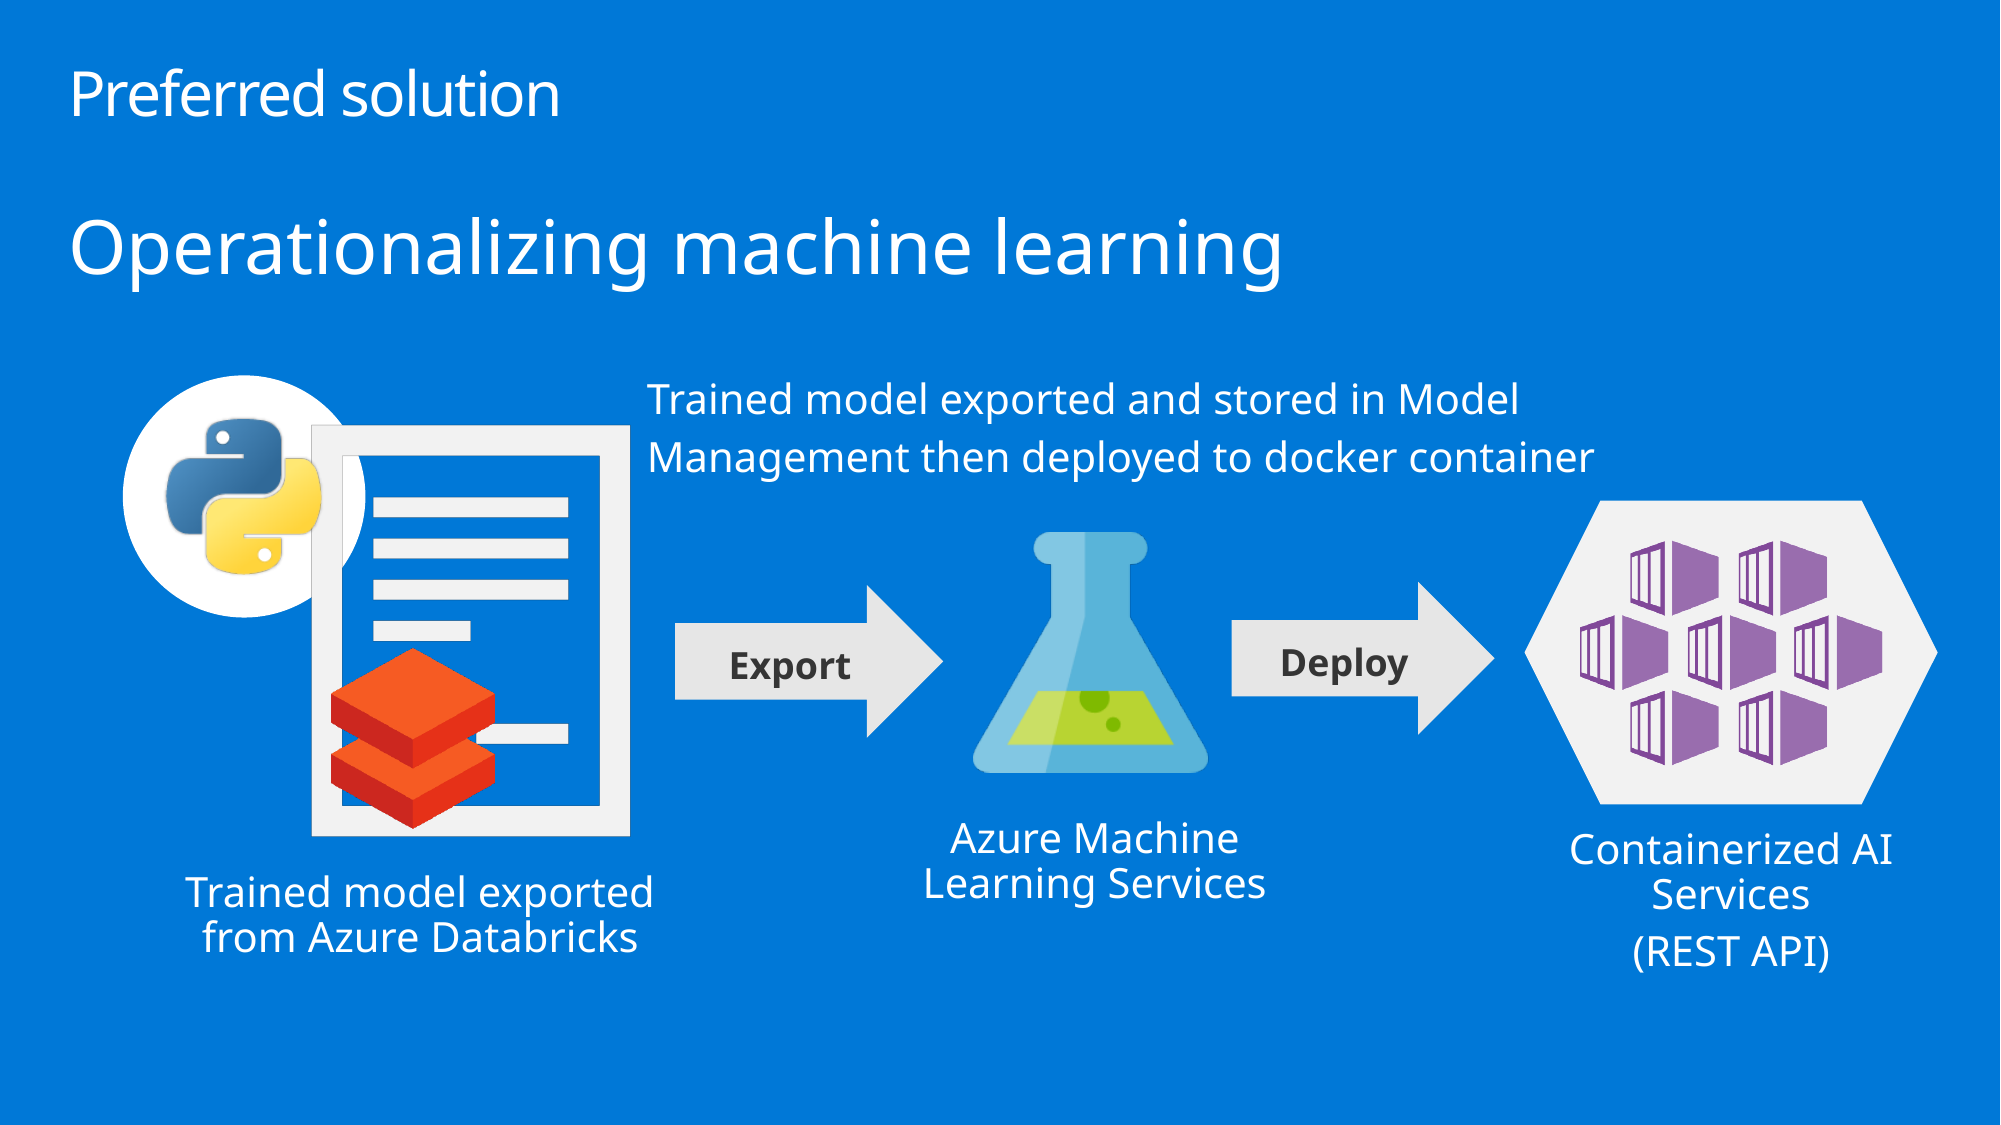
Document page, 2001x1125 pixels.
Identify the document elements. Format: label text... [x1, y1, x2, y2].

text_box Azure Machine Learning Services [892, 793, 1297, 932]
text_box Trained model exported from Azure Databricks [155, 878, 686, 986]
text_box Containerized AI Services (REST API) [1538, 805, 1924, 1000]
text_box Export [718, 585, 944, 738]
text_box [1524, 500, 1938, 805]
title Preferred solution [44, 47, 1957, 196]
text_box Trained model exported and stored in Model Management then deployed to docker container [616, 354, 1626, 505]
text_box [122, 375, 718, 878]
text_box Deploy [1231, 581, 1495, 735]
list Operationalizing machine learning [44, 195, 1500, 405]
picture [972, 532, 1214, 773]
